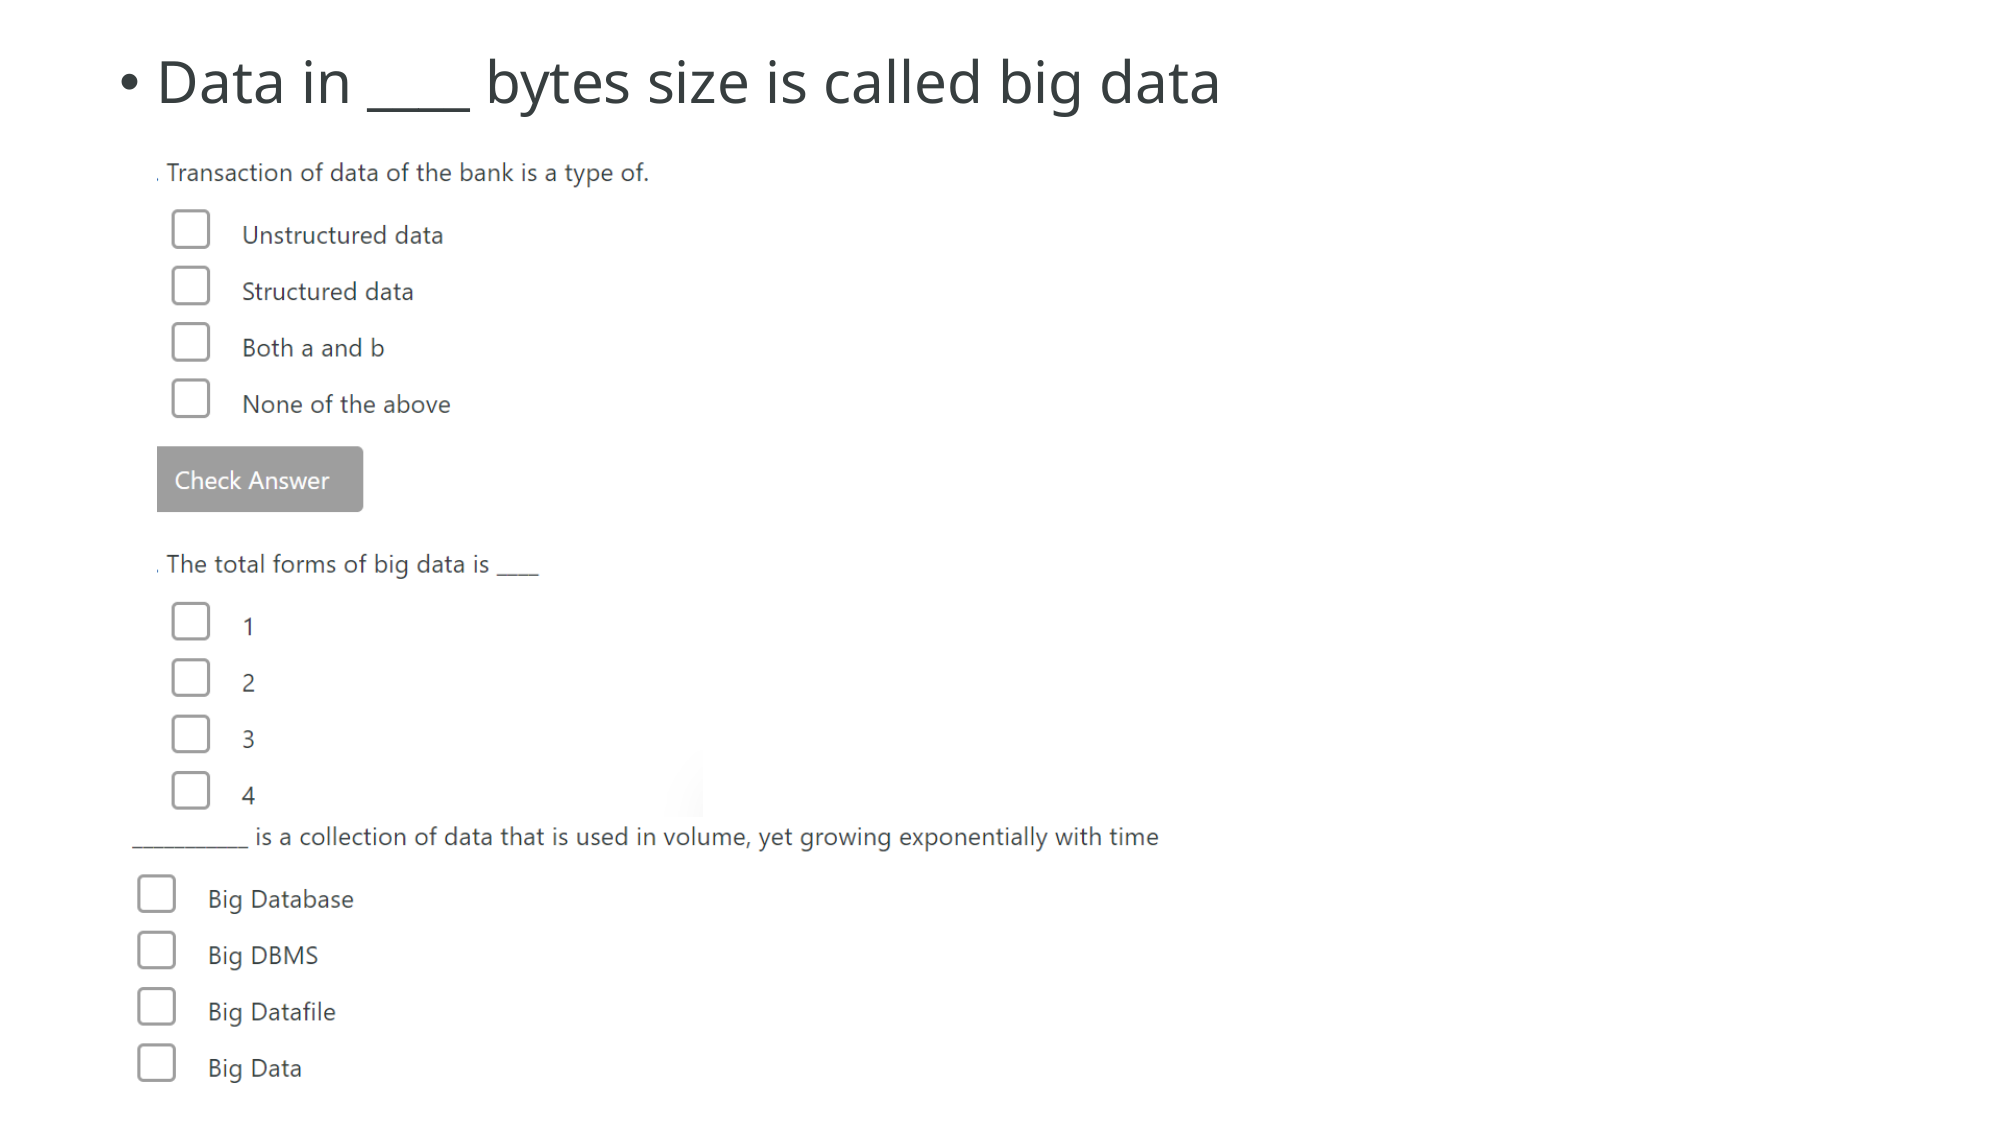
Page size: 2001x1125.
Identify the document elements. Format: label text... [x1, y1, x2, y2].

picture [129, 155, 1277, 1107]
list Data in ____ bytes size is called big data [104, 46, 1830, 760]
